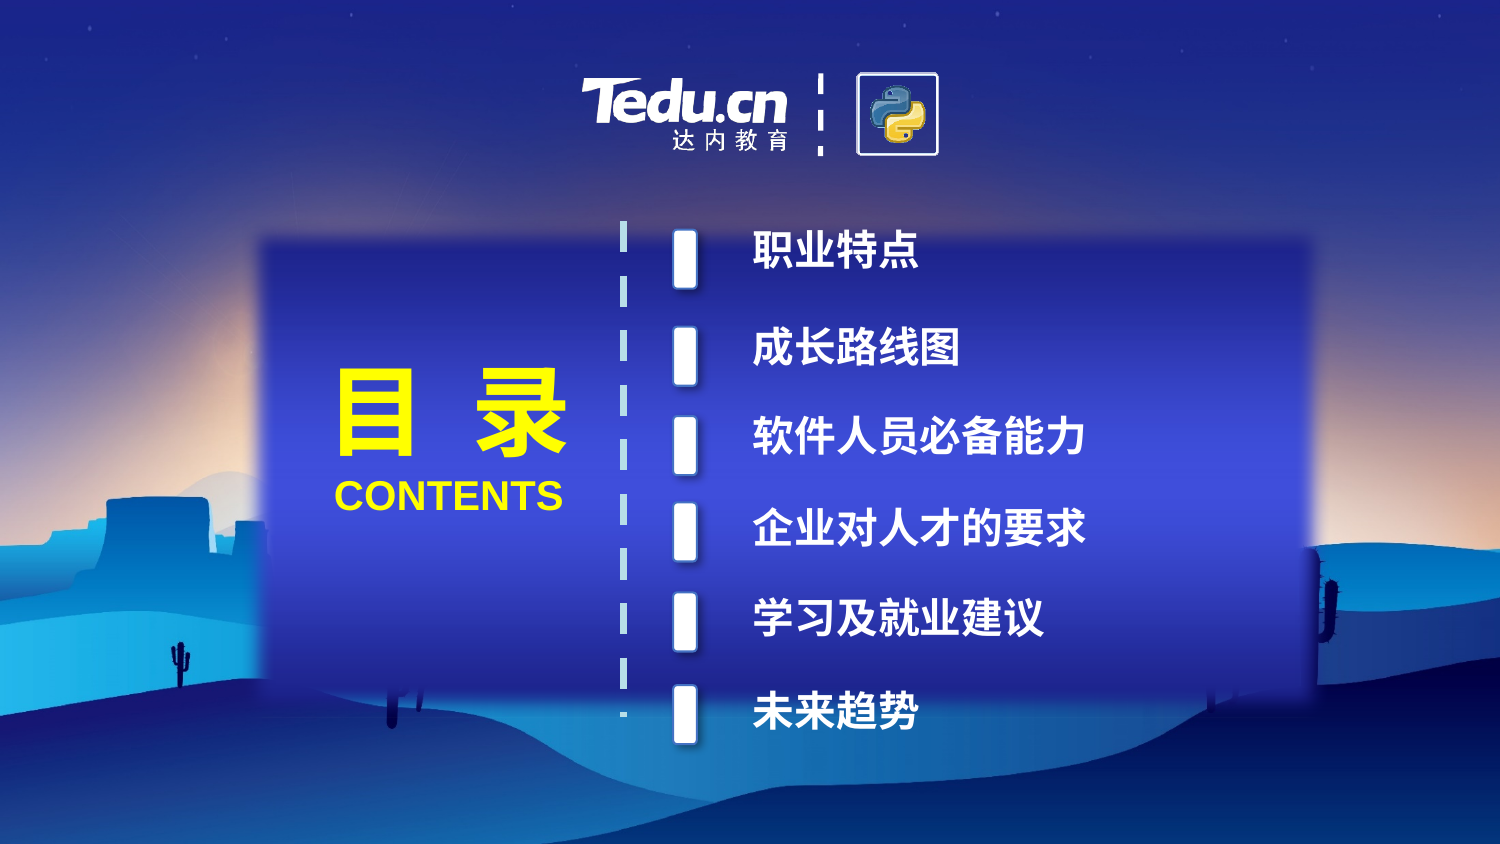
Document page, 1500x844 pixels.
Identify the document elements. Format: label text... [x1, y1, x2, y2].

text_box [672, 313, 1329, 387]
picture [0, 0, 1500, 844]
text_box 未来趋势 [738, 676, 1329, 742]
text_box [672, 402, 1329, 476]
text_box 学习及就业建议 [738, 584, 1329, 649]
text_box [672, 215, 1329, 289]
text_box [673, 685, 697, 745]
text_box [673, 592, 697, 652]
text_box [673, 502, 697, 562]
text_box 企业对人才的要求 [738, 494, 1329, 559]
